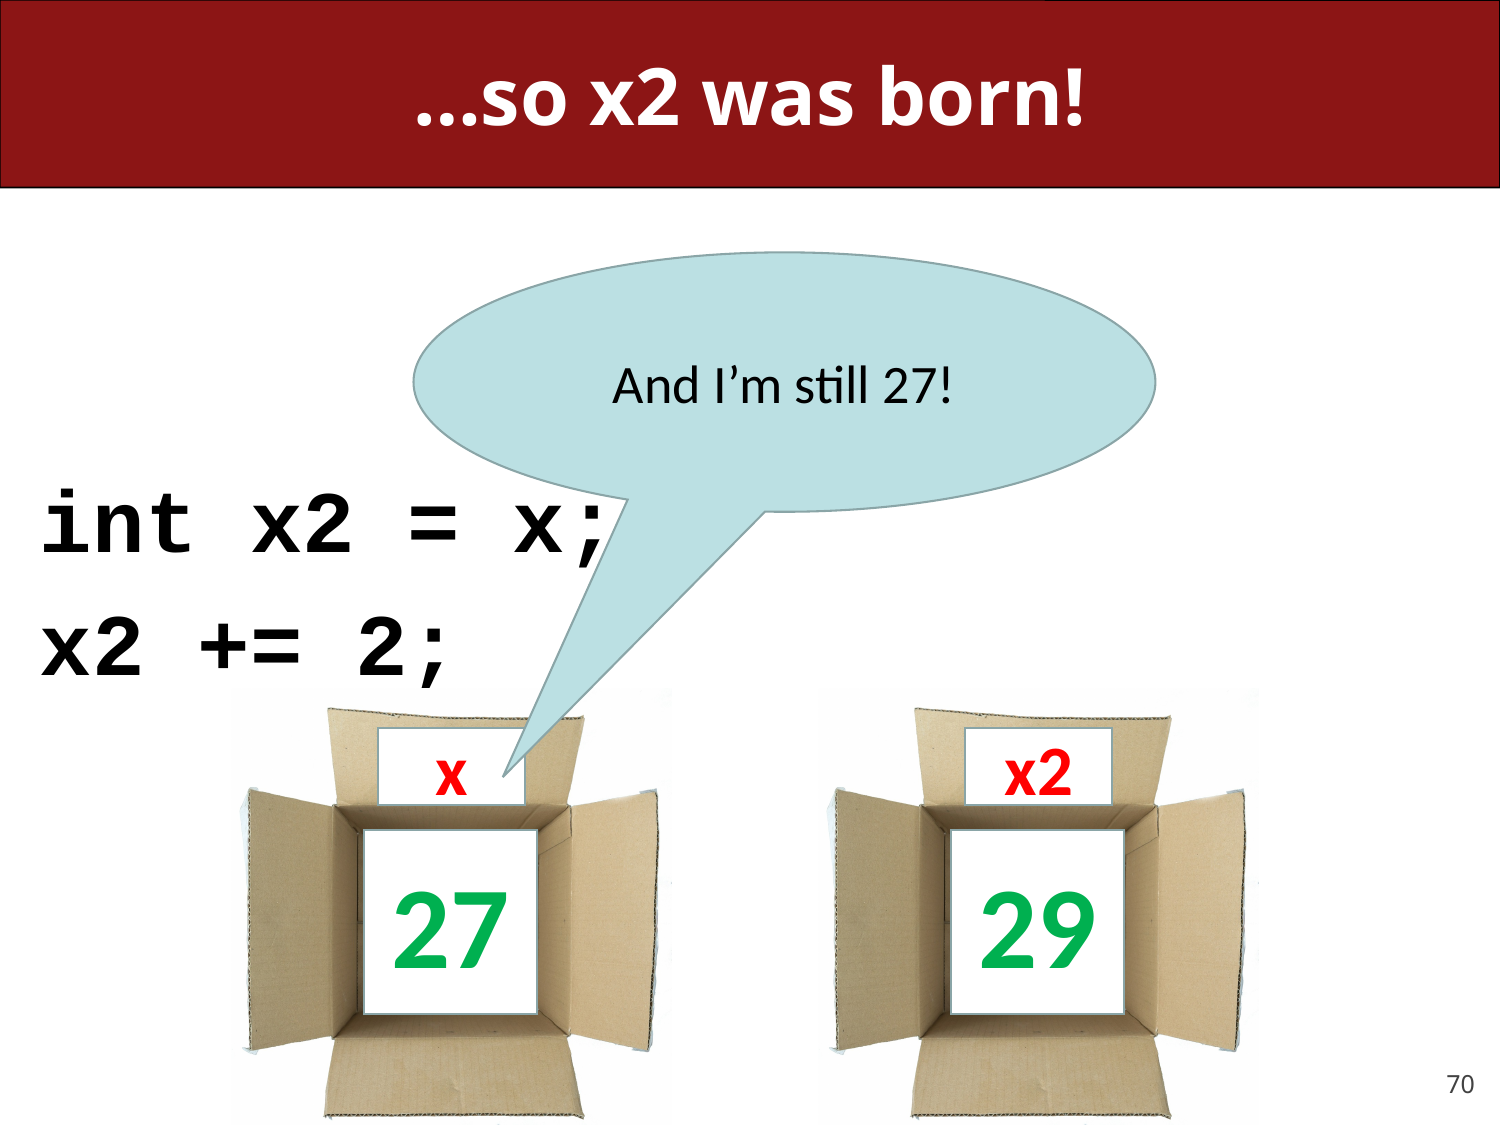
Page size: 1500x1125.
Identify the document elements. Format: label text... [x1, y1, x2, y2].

picture [231, 688, 672, 1125]
text_box And I’m still 27! [412, 251, 1157, 688]
title …so x2 was born! [75, 0, 1425, 188]
list int x2 = x; x2 += 2; [24, 212, 1475, 1063]
picture [818, 688, 1259, 1125]
